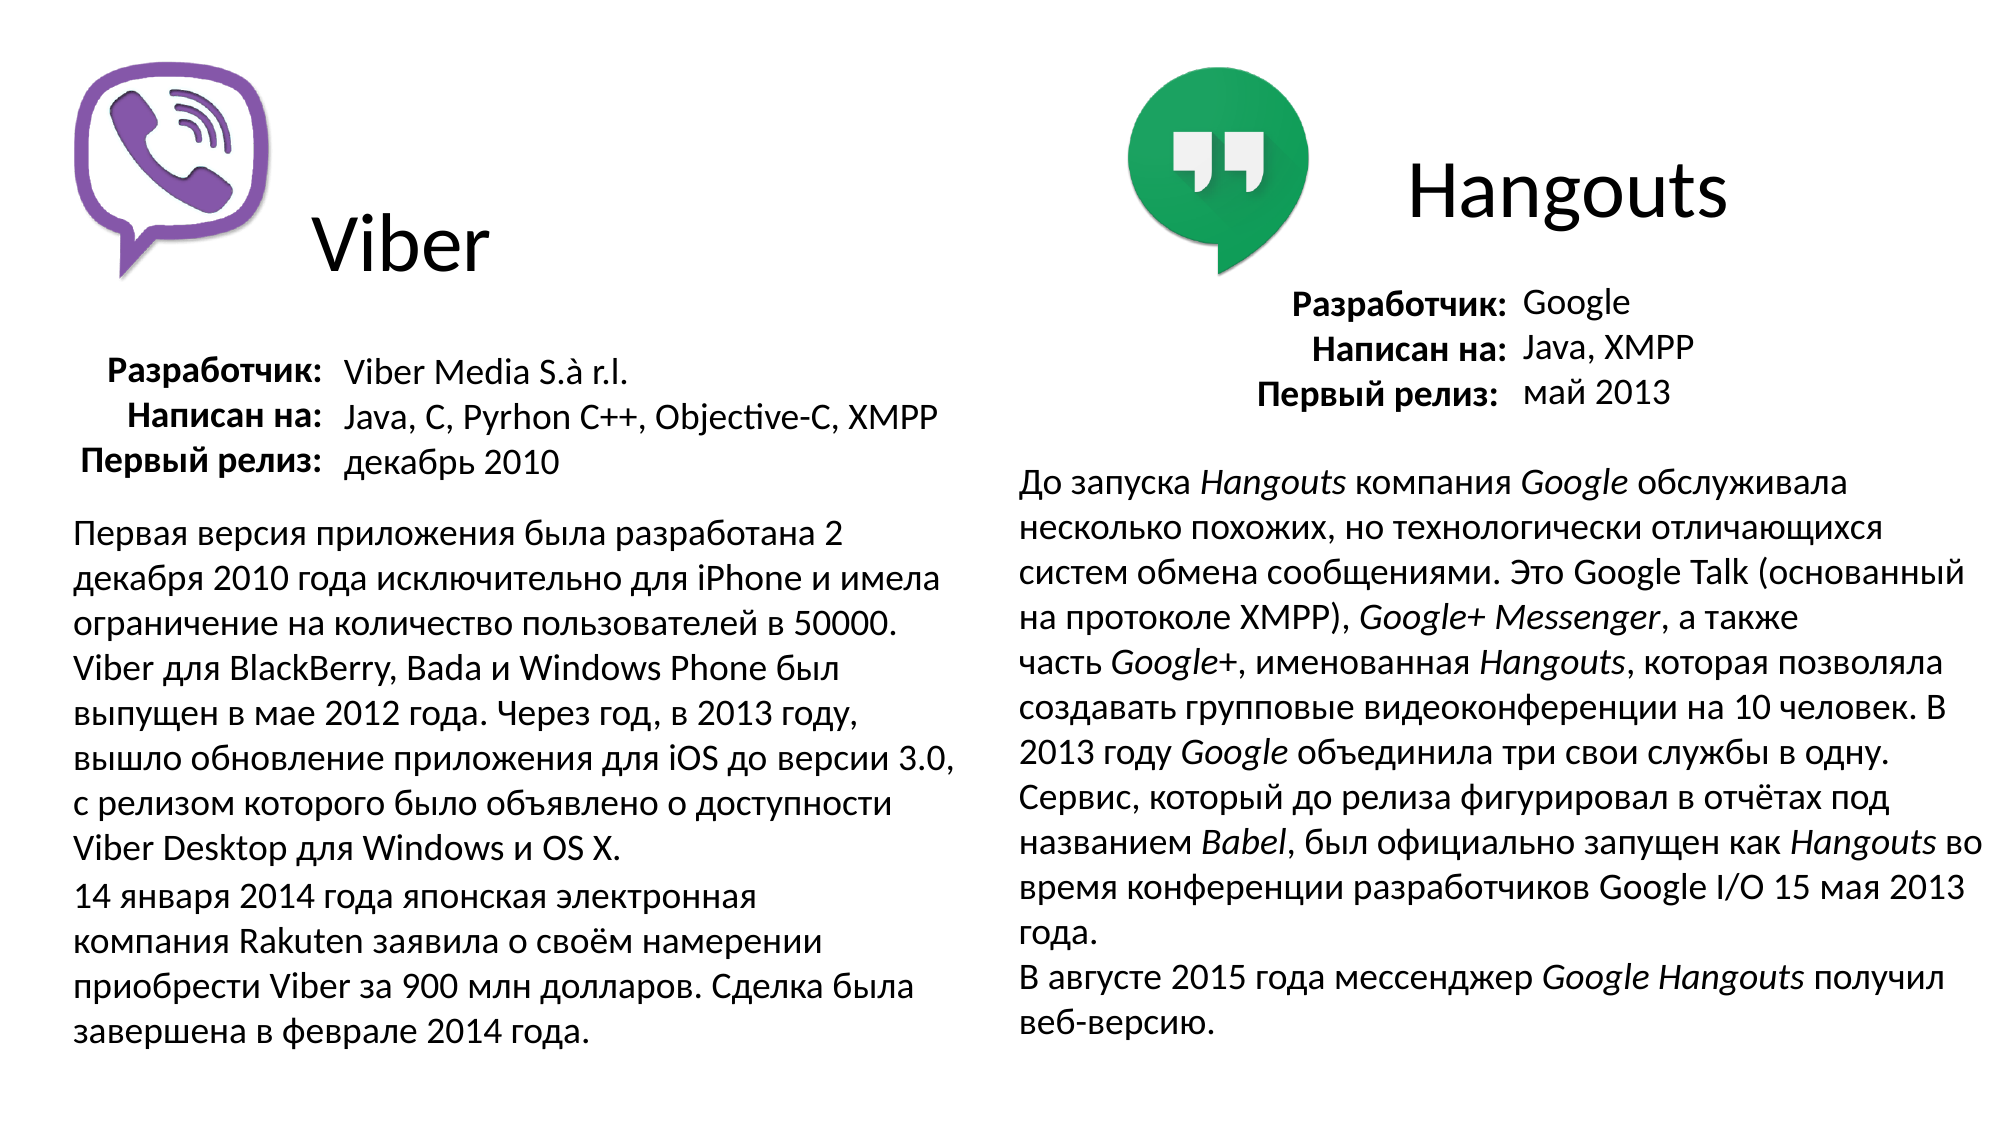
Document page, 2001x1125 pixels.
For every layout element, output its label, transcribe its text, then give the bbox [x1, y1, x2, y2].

text_box До запуска Hangouts компания Google обслуживала несколько похожих, но технологически отличающихся систем обмена сообщениями. Это Google Talk (основанный на протоколе XMPP), Google+ Messenger, а также часть Google+, именованная Hangouts, которая позволяла создавать групповые видеоконференции на 10 человек. В 2013 году Google объединила три свои службы в одну. Сервис, который до релиза фигурировал в отчётах под названием Babel, был официально запущен как Hangouts во время конференции разработчиков Google I/O 15 мая 2013 года. В августе 2015 года мессенджер Google Hangouts получил веб-версию. [1004, 449, 2000, 1050]
text_box Разработчик: Написан на: Первый релиз: [20, 338, 338, 488]
text_box Viber Media S.à r.l. Java, C, Pyrhon C++, Objective-C, XMPP декабрь 2010 [329, 339, 971, 490]
text_box 14 января 2014 года японская электронная компания Rakuten заявила о своём намерении приобрести Viber за 900 млн долларов. Сделка была завершена в феврале 2014 года. [58, 863, 989, 1104]
text_box Разработчик: Написан на: Первый релиз: [1218, 271, 1523, 422]
picture [57, 59, 280, 282]
text_box Hangouts [1392, 126, 1745, 242]
text_box Viber [296, 180, 680, 296]
picture [1106, 59, 1330, 282]
text_box Первая версия приложения была разработана 2 декабря 2010 года исключительно для iPhone и имела ограничение на количество пользователей в 50000. Viber для BlackBerry, Bada и Windows Phone был выпущен в мае 2012 года. Через год, в 2013 году, вышло обновление приложения для iOS до версии 3.0, с релизом которого было объявлено о доступности Viber Desktop для Windows и OS X. [58, 500, 975, 863]
text_box Google Java, XMPP май 2013 [1508, 269, 1786, 420]
